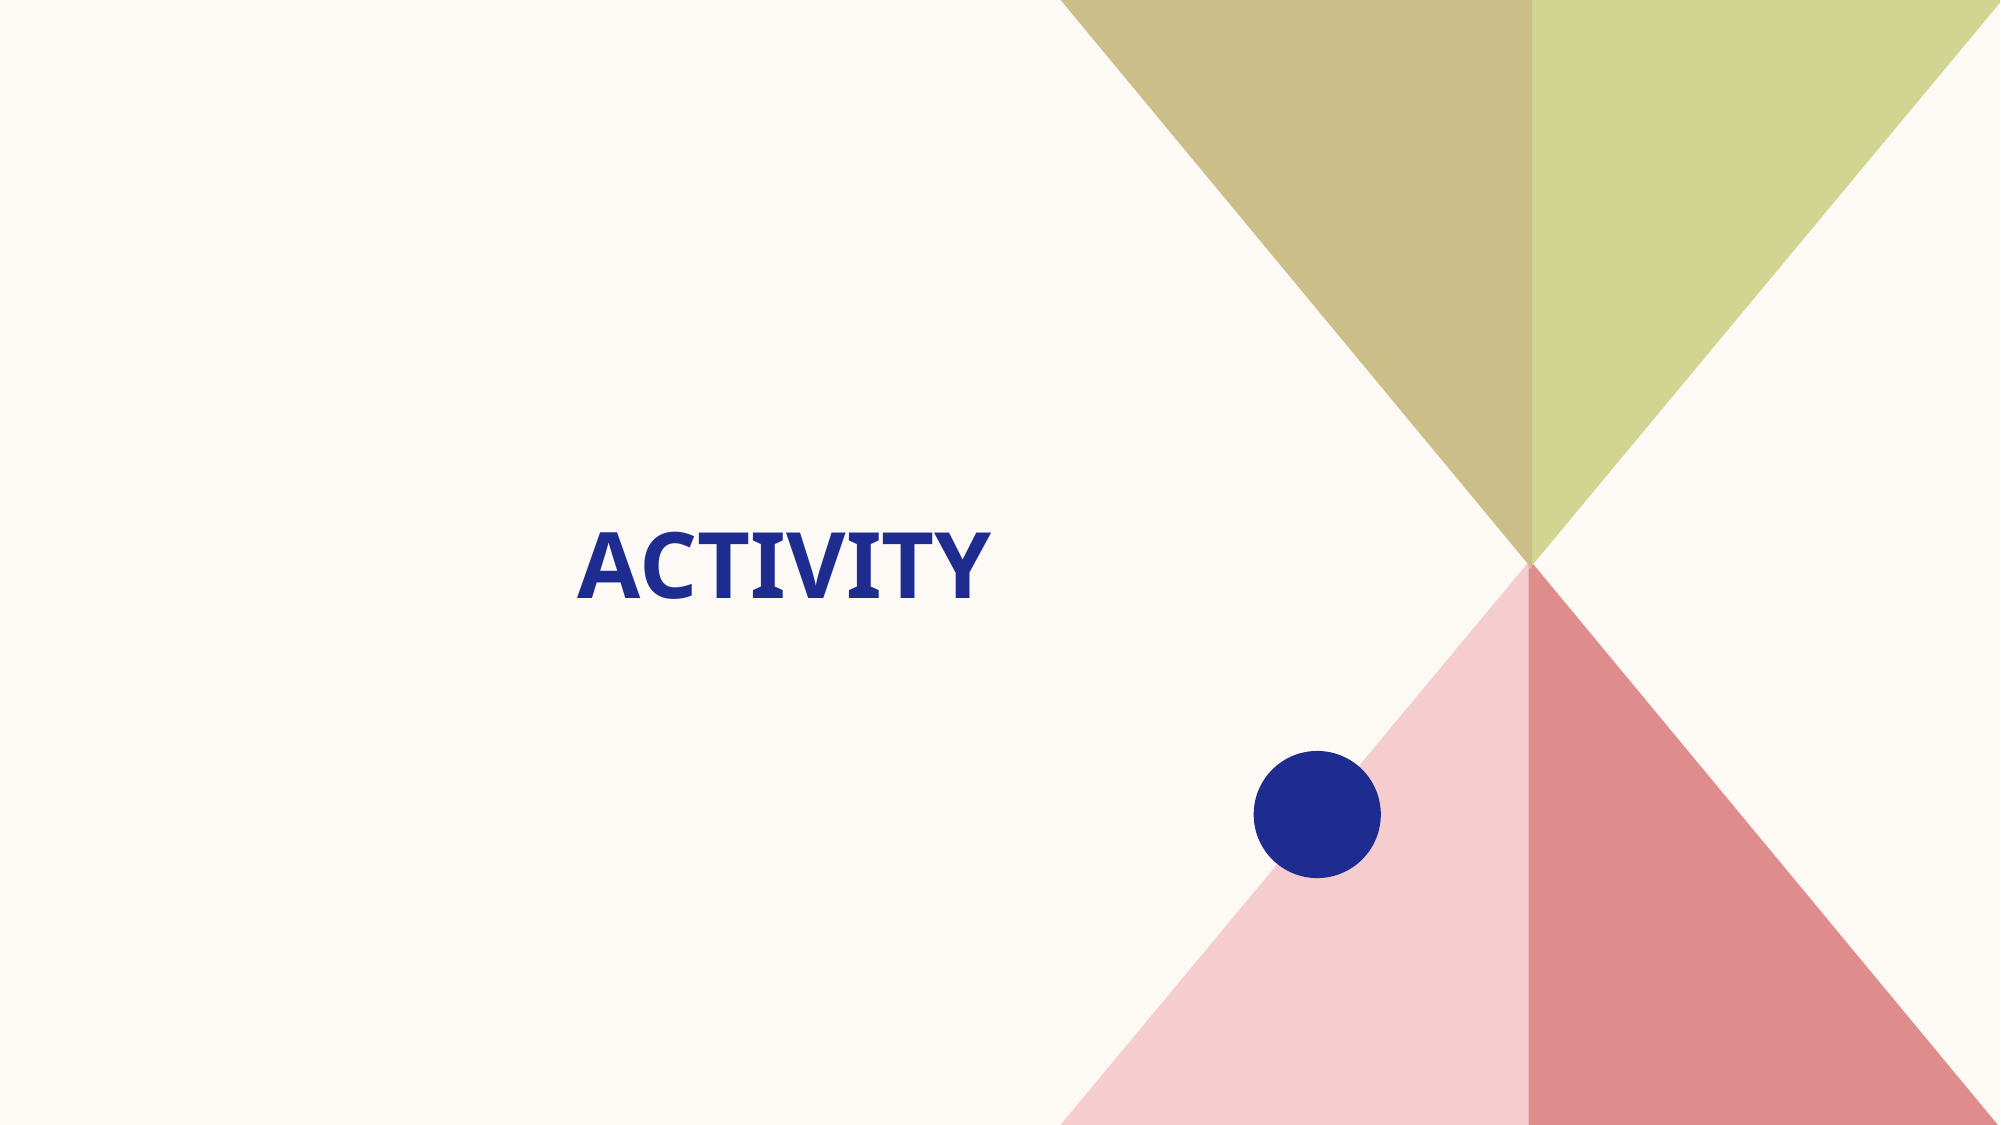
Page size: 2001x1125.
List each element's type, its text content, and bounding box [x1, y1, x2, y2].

title ACTIVITY [0, 499, 1673, 626]
